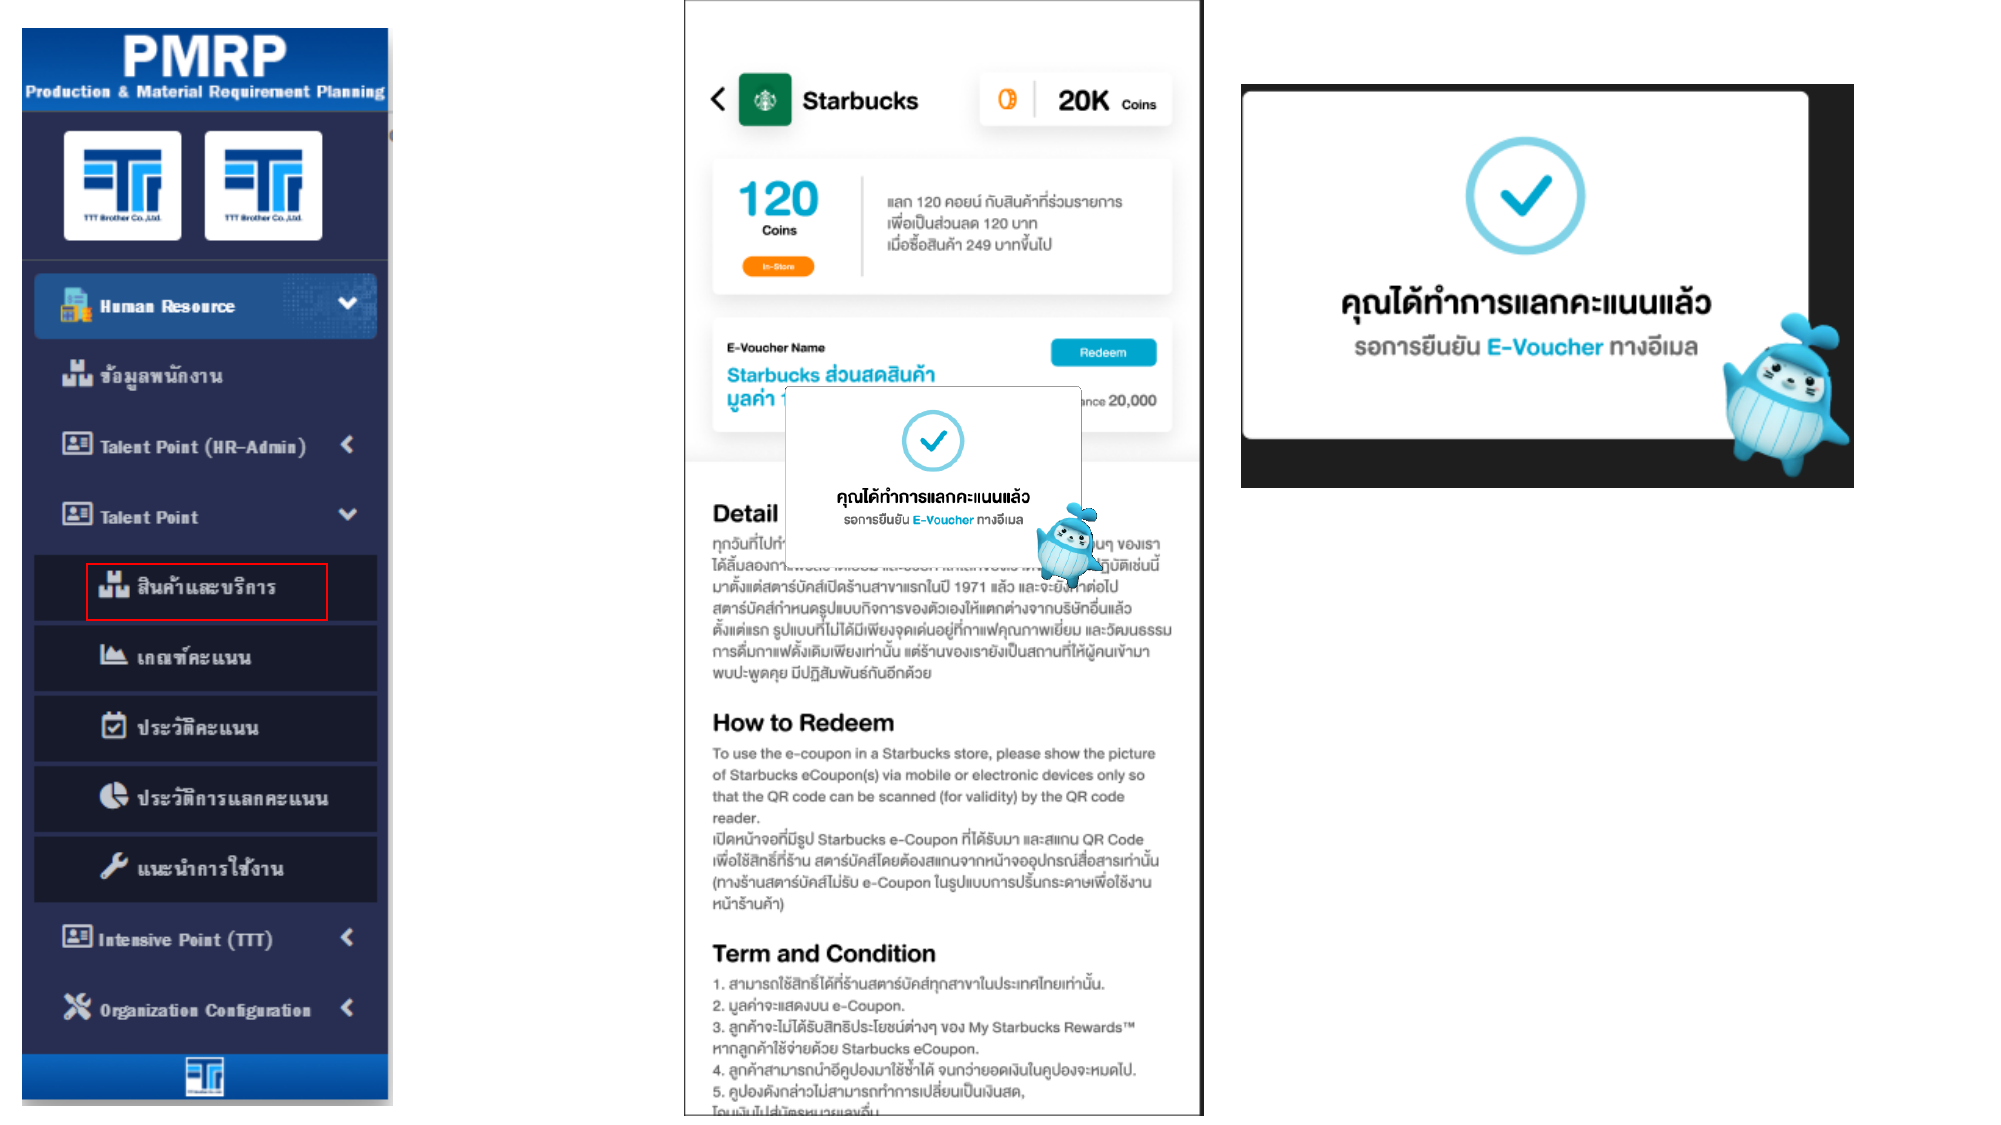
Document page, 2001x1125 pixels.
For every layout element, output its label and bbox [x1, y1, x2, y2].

list [684, 0, 1204, 1116]
picture [22, 28, 393, 1106]
picture [1241, 84, 1854, 488]
picture [784, 382, 1104, 593]
